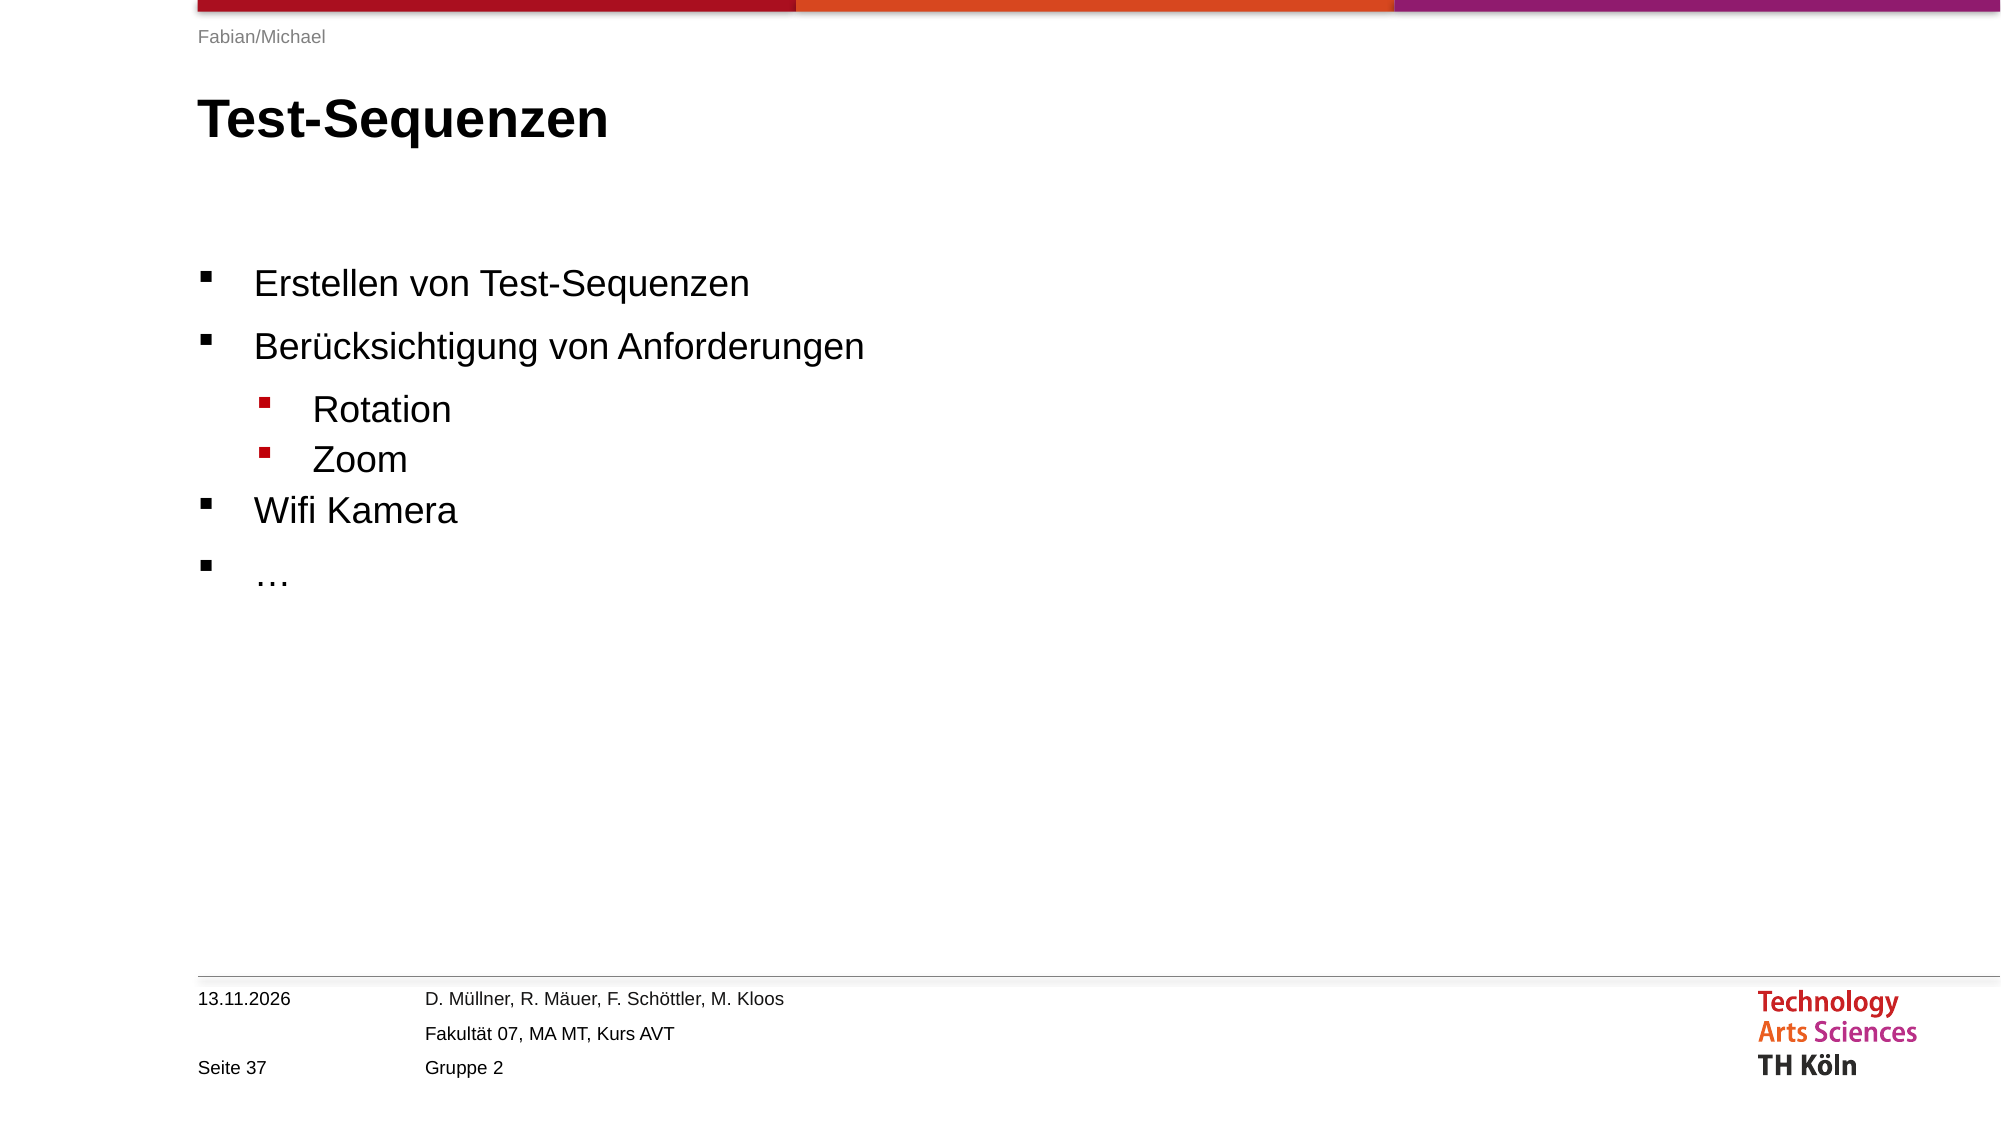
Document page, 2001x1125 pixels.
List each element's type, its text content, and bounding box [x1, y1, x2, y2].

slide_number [197, 986, 411, 1016]
title Test-Sequenzen [197, 85, 1970, 233]
slide_number Seite 37 [197, 1043, 411, 1079]
list Fabian/Michael [197, 24, 1968, 60]
list Erstellen von Test-Sequenzen Berücksichtigung von Anforderungen Rotation Zoom Wifi Kamera … [197, 253, 1970, 963]
